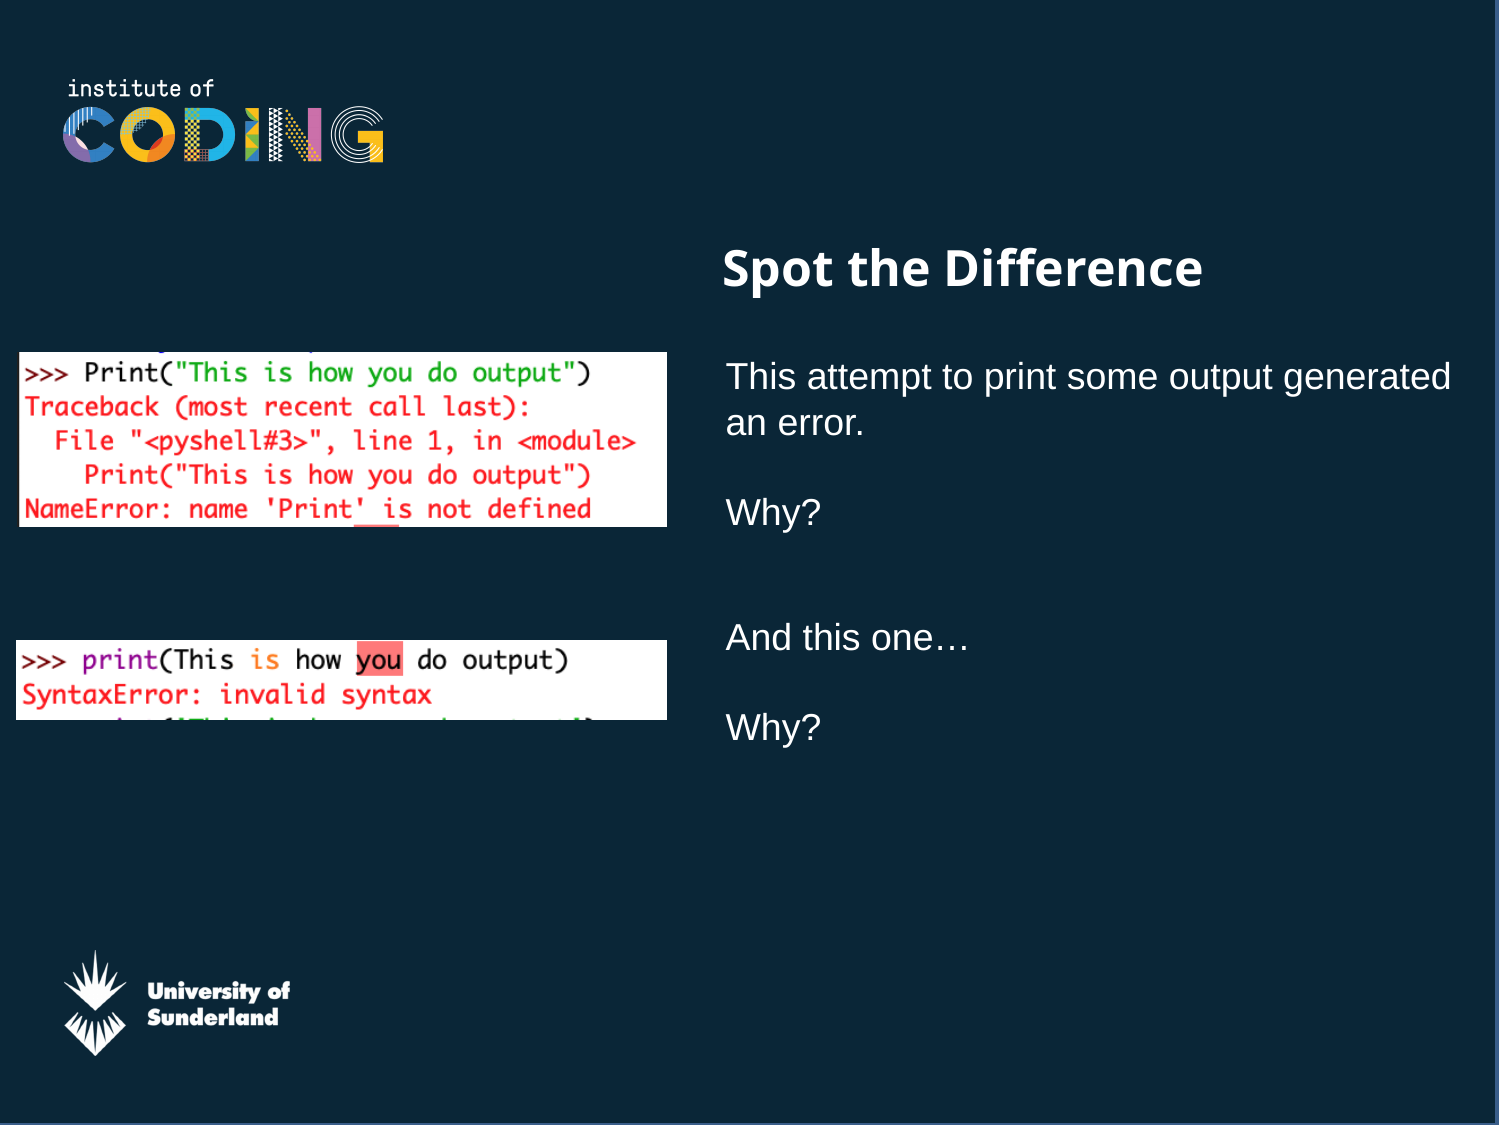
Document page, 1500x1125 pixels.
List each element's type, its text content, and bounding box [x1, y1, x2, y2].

picture [16, 640, 667, 720]
text_box [0, 0, 1497, 1125]
text_box Spot the Difference [714, 229, 1413, 305]
picture [64, 950, 290, 1056]
text_box This attempt to print some output generated an error. Why? [718, 345, 1468, 540]
picture [63, 78, 384, 163]
picture [16, 352, 667, 527]
text_box And this one… Why? [718, 605, 1468, 756]
